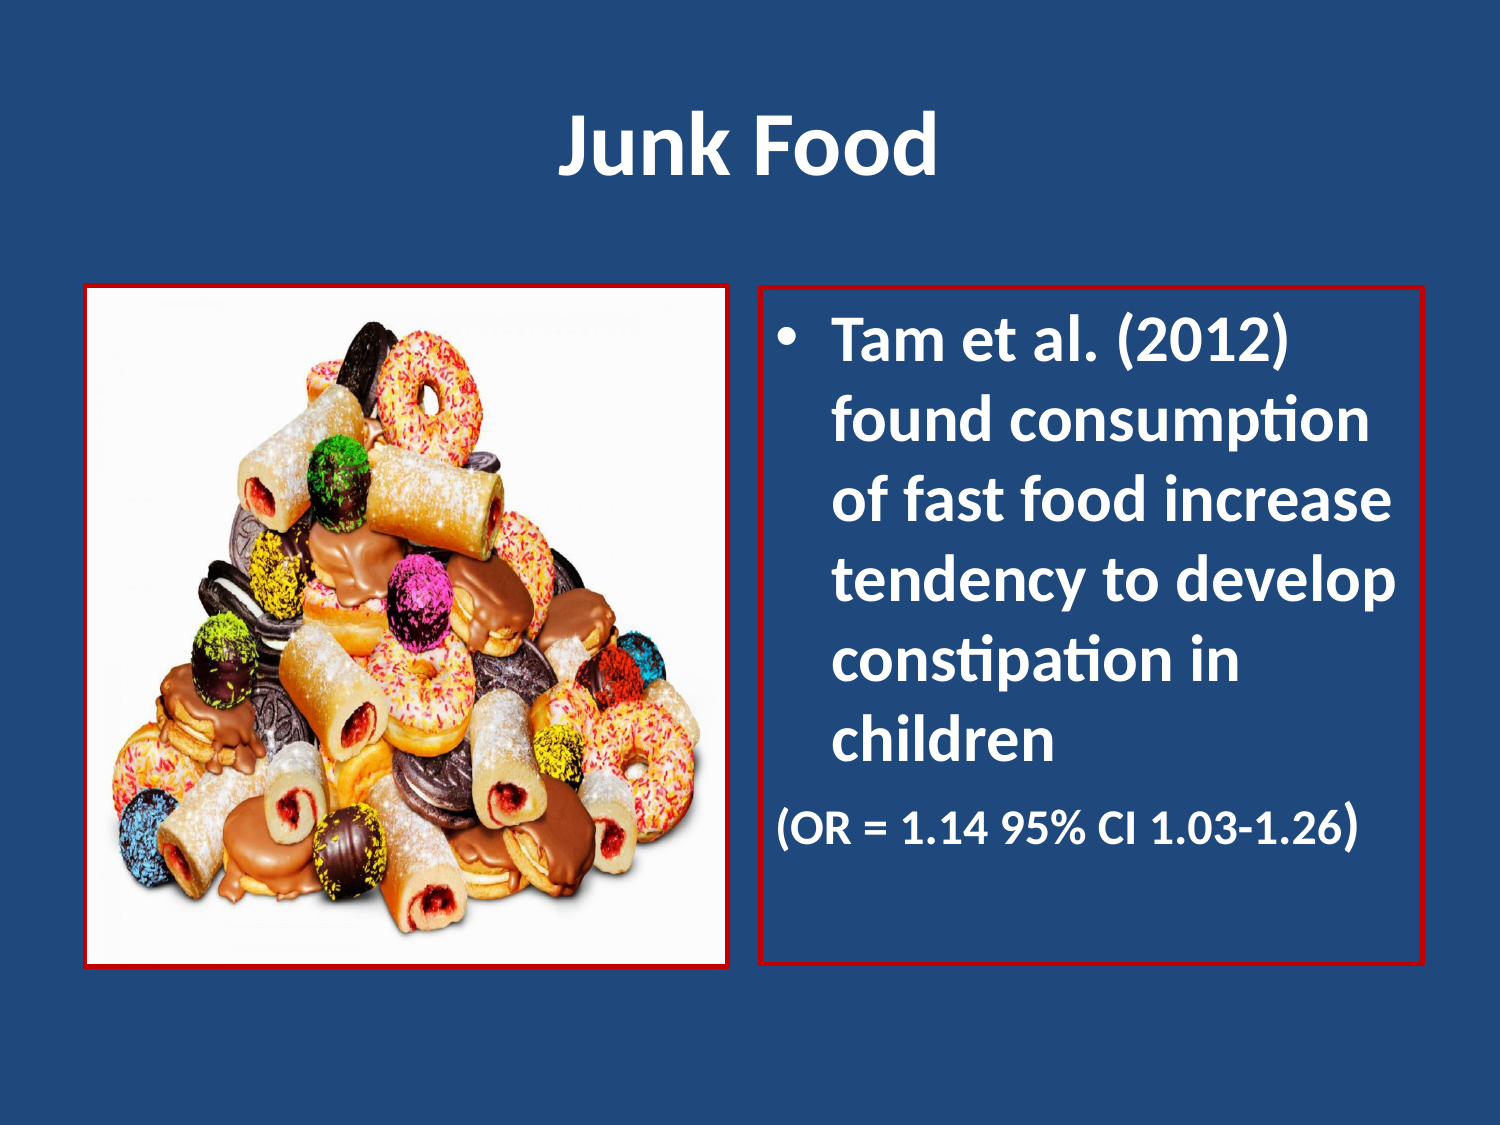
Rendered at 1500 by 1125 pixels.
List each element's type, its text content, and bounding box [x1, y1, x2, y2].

title Junk Food [75, 45, 1425, 233]
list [86, 287, 726, 965]
list Tam et al. (2012) found consumption of fast food increase tendency to develop constipation in children (OR = 1.14 95% CI 1.03-1.26) [760, 287, 1423, 965]
